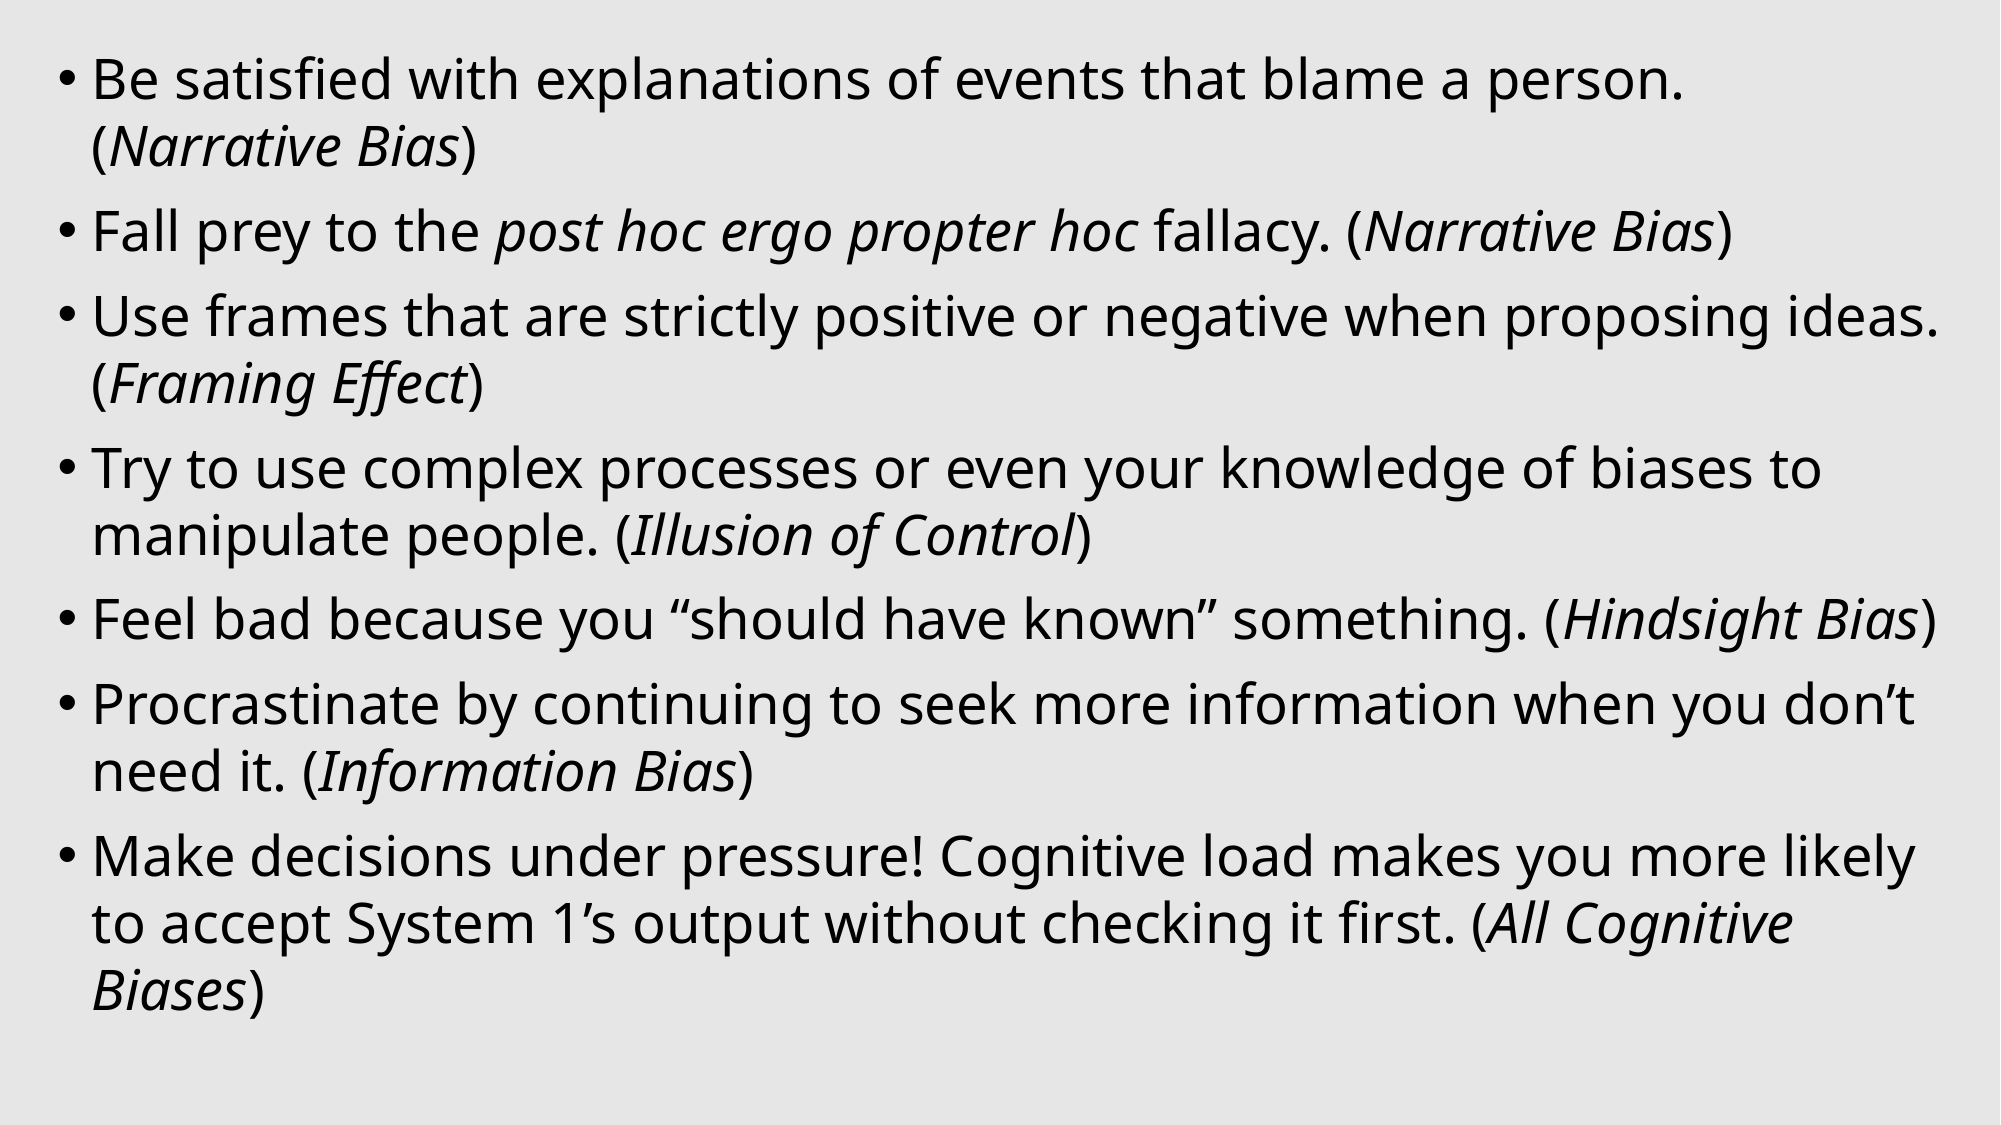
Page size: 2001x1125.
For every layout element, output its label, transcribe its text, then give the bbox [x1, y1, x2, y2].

list Be satisfied with explanations of events that blame a person. (Narrative Bias) Fall prey to the post hoc ergo propter hoc fallacy. (Narrative Bias) Use frames that are strictly positive or negative when proposing ideas. (Framing Effect) Try to use complex processes or even your knowledge of biases to manipulate people. (Illusion of Control) Feel bad because you “should have known” something. (Hindsight Bias) Procrastinate by continuing to seek more information when you don’t need it. (Information Bias) Make decisions under pressure! Cognitive load makes you more likely to accept System 1’s output without checking it first. (All Cognitive Biases) [42, 36, 1958, 1089]
